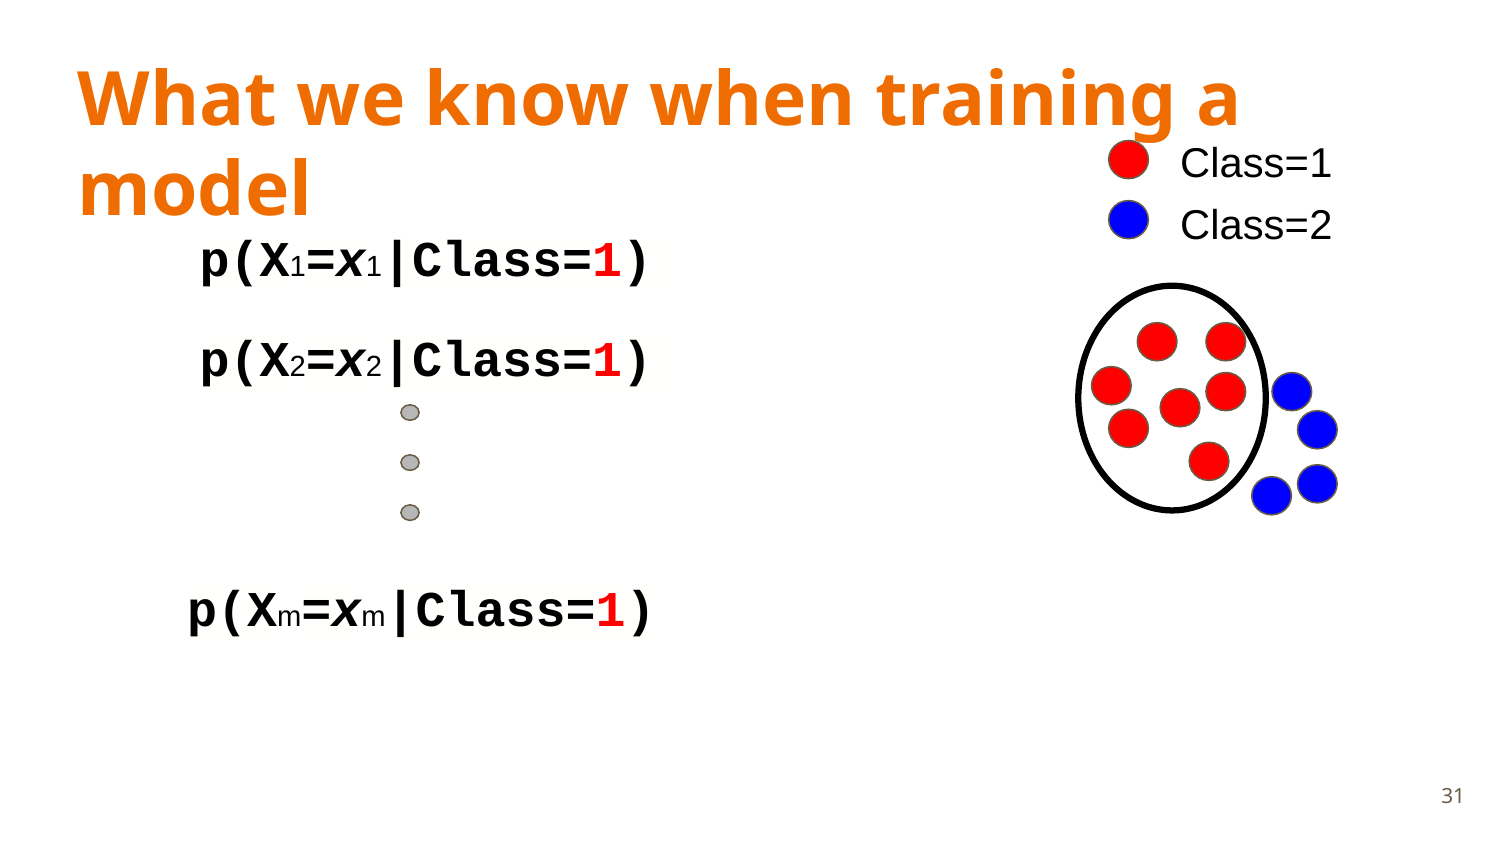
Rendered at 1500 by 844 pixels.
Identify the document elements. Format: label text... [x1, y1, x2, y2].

text_box [1091, 366, 1132, 405]
text_box p(X1=x1|Class=1) [184, 190, 704, 290]
text_box [1108, 140, 1149, 179]
text_box p(Xm=xm|Class=1) [172, 540, 692, 641]
text_box [1205, 372, 1246, 411]
text_box [400, 504, 420, 521]
text_box [1189, 442, 1229, 481]
text_box [400, 404, 420, 421]
text_box [1137, 322, 1177, 361]
text_box [1078, 285, 1266, 511]
text_box [1108, 200, 1149, 239]
text_box [1205, 322, 1246, 361]
text_box [1251, 476, 1292, 515]
text_box [1160, 388, 1200, 427]
text_box Class=1 [1165, 120, 1353, 182]
slide_number ‹#› [1389, 764, 1480, 830]
text_box Class=2 [1165, 182, 1353, 255]
text_box [1108, 409, 1149, 448]
title What we know when training a model [63, 35, 1461, 152]
text_box [1297, 410, 1338, 449]
text_box [1297, 464, 1338, 503]
text_box p(X2=x2|Class=1) [184, 290, 704, 391]
text_box [400, 454, 420, 471]
text_box [1271, 372, 1312, 411]
